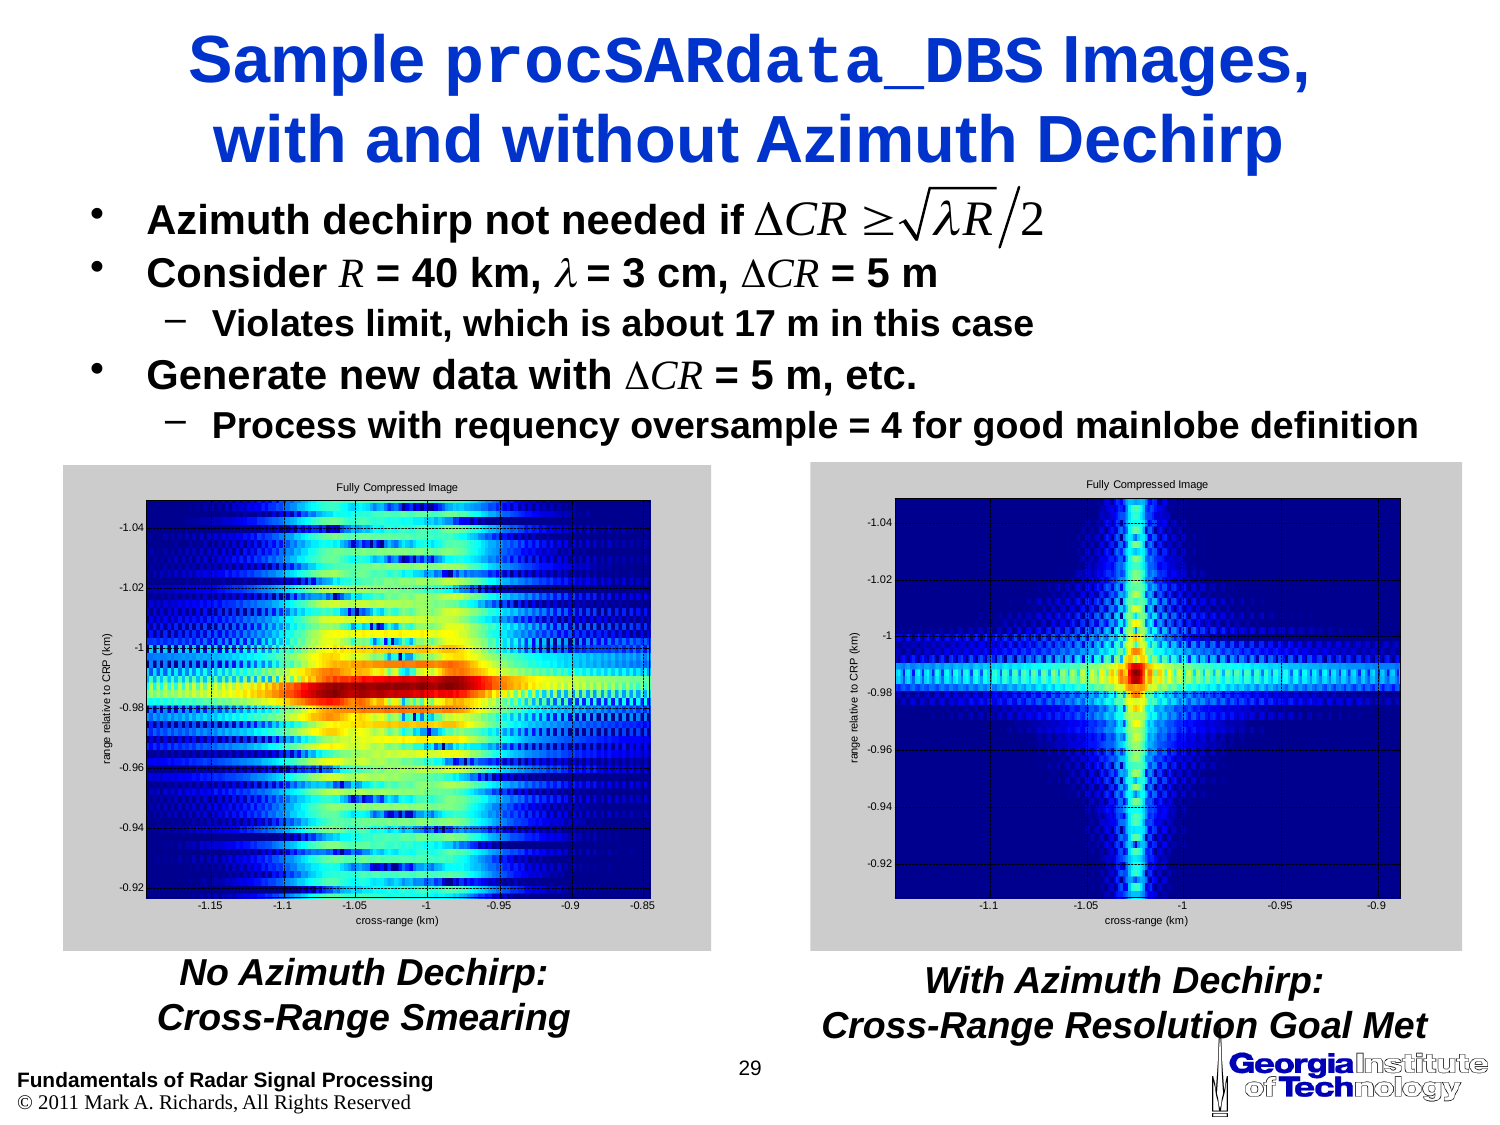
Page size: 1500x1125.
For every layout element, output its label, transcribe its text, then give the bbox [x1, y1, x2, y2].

list Azimuth dechirp not needed if Consider R = 40 km, l = 3 cm, DCR = 5 m Violates limit, which is about 17 m in this case Generate new data with DCR = 5 m, etc. Process with requency oversample = 4 for good mainlobe definition [74, 190, 1467, 934]
title Sample procSARdata_DBS Images, with and without Azimuth Dechirp [74, 30, 1426, 161]
picture [1212, 1024, 1488, 1117]
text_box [749, 181, 1048, 253]
picture [810, 461, 1463, 951]
slide_number 29 [574, 1047, 926, 1101]
text_box With Azimuth Dechirp: Cross-Range Resolution Goal Met [788, 949, 1461, 1054]
text_box No Azimuth Dechirp: Cross-Range Smearing [118, 959, 610, 1046]
picture [62, 464, 712, 952]
